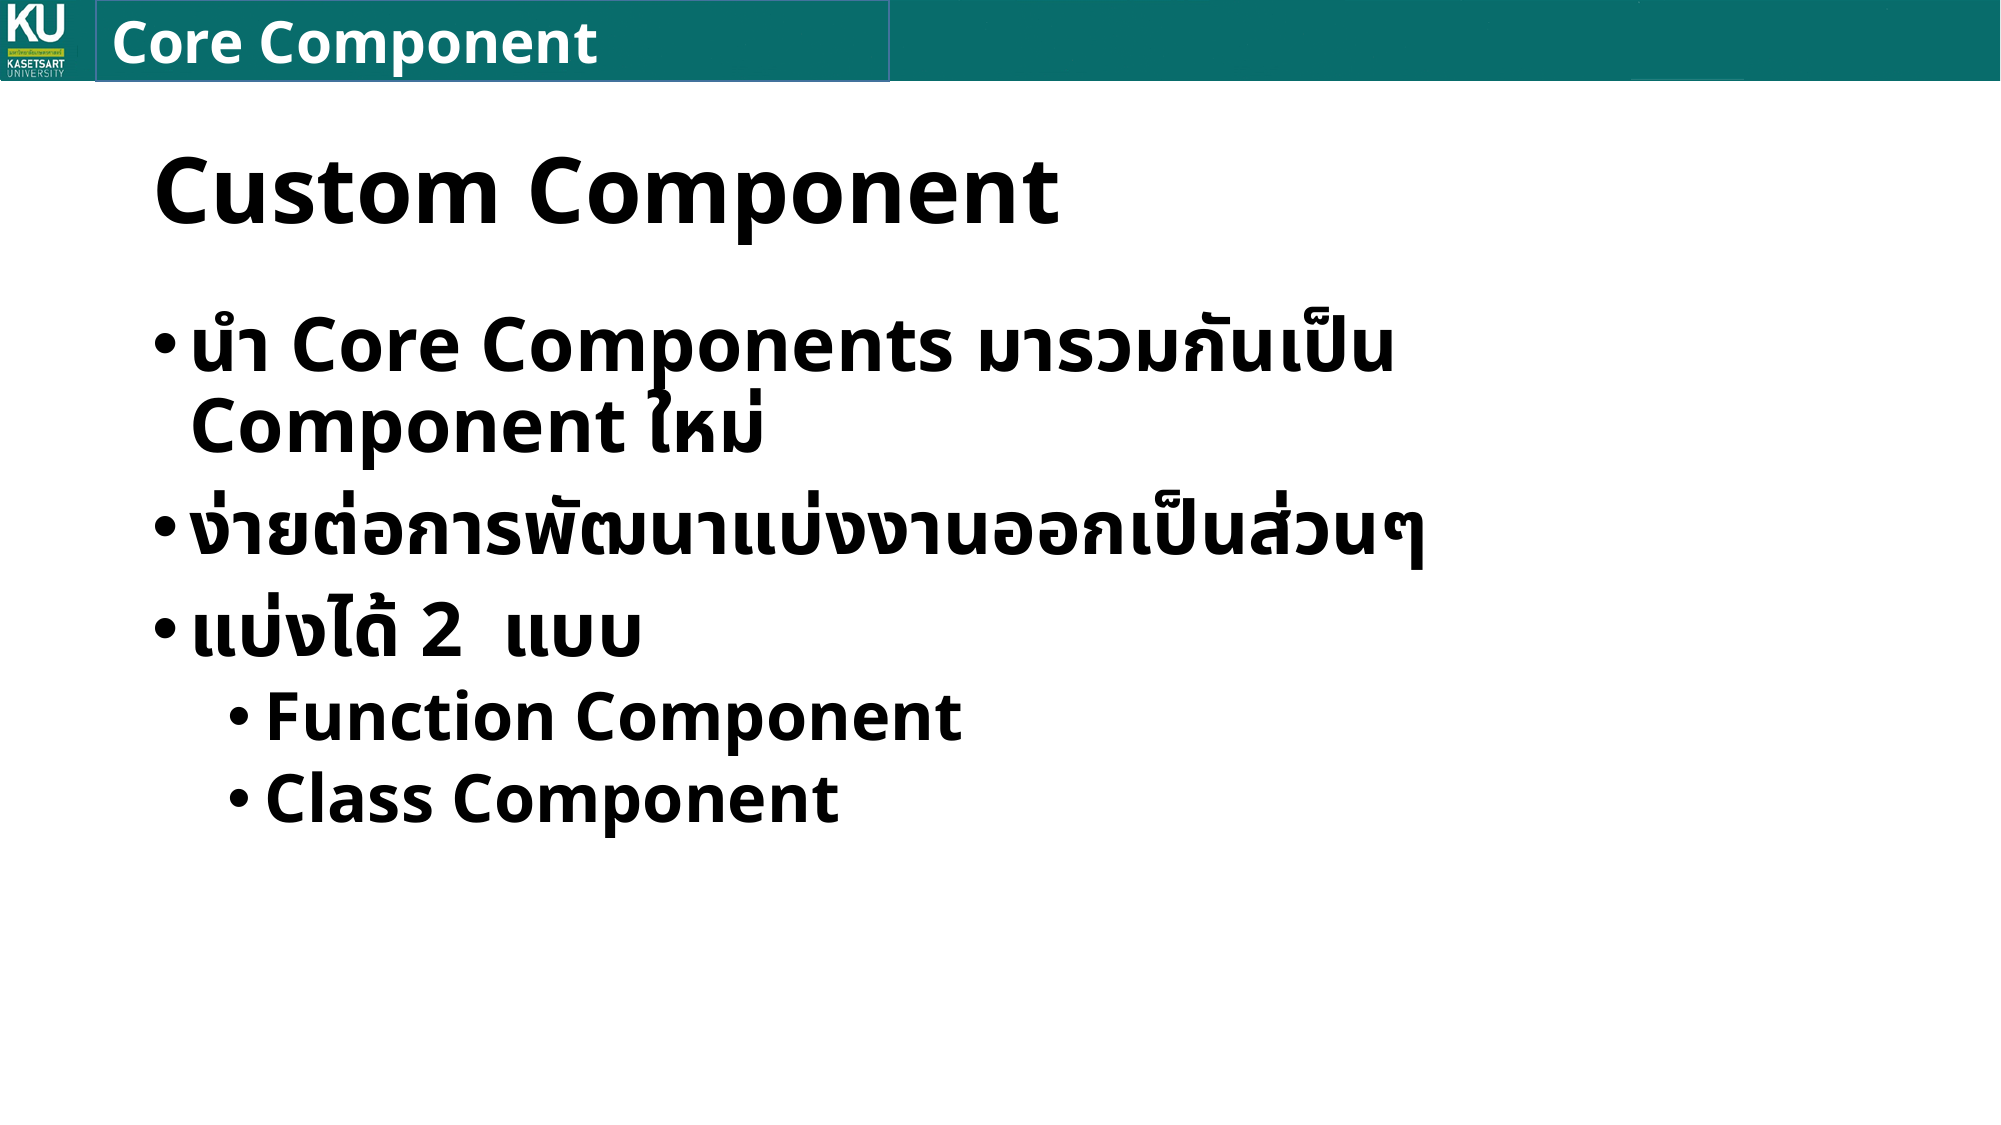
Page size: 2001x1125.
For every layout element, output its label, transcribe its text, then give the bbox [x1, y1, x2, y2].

list นำ Core Components มารวมกันเป็น Component ใหม่ ง่ายต่อการพัฒนาแบ่งงานออกเป็นส่วนๆ แบ่งได้ 2 แบบ Function Component Class Component [137, 299, 1863, 1014]
picture [0, 0, 95, 81]
title Custom Component [137, 110, 1863, 278]
picture [890, 0, 2001, 81]
text_box Core Component [95, 0, 890, 82]
